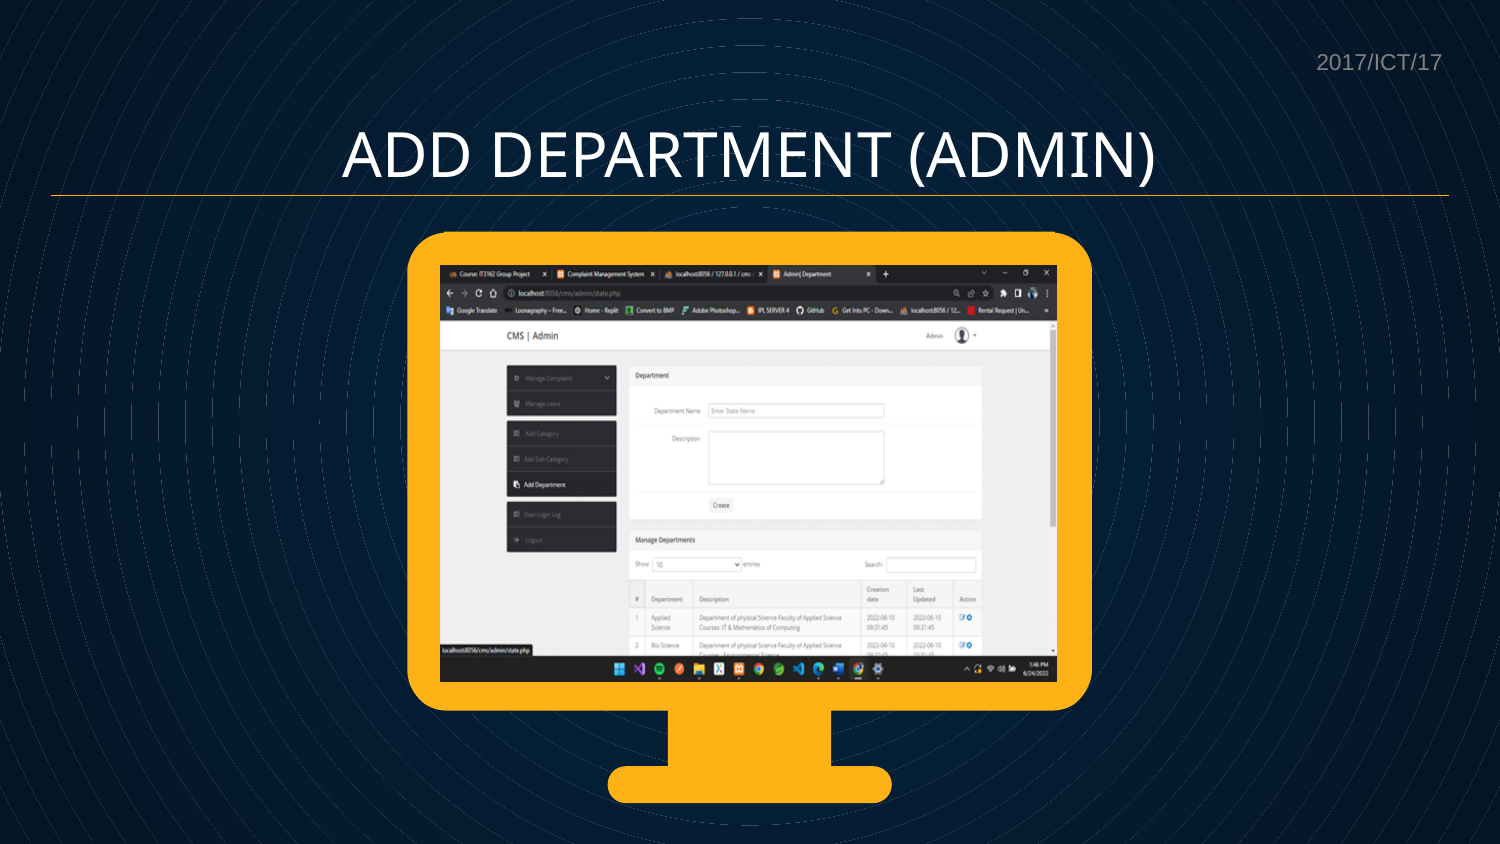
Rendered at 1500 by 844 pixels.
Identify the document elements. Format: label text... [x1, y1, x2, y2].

text_box 2017/ICT/17 [1301, 39, 1458, 83]
title ADD DEPARTMENT (ADMIN) [51, 202, 1449, 206]
picture [440, 265, 1057, 682]
title ADD DEPARTMENT (ADMIN) [51, 105, 1449, 195]
text_box [407, 231, 1092, 804]
